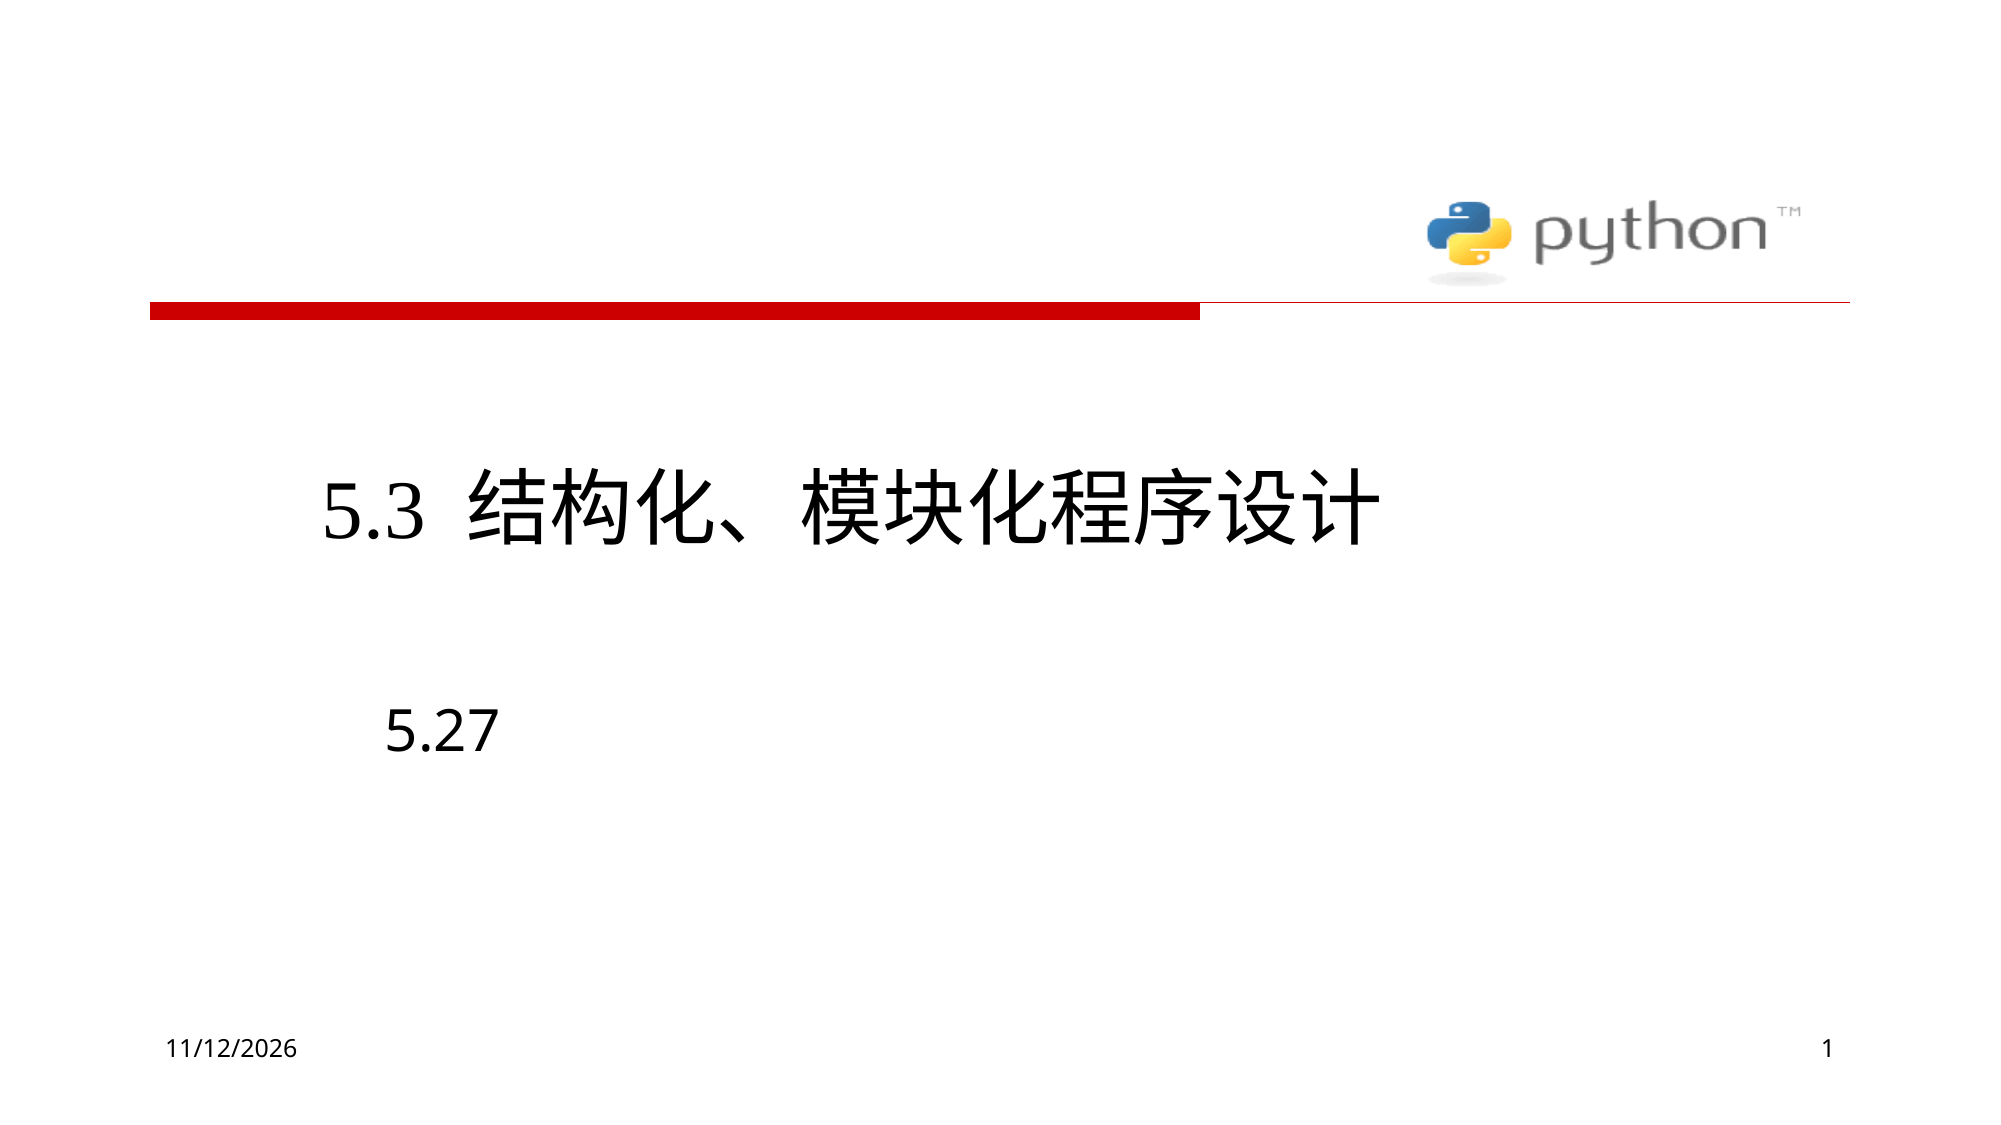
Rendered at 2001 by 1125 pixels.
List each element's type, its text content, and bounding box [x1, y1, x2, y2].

picture [1393, 184, 1851, 300]
subtitle 5.27 [369, 671, 1630, 965]
slide_number 1 [1433, 1025, 1850, 1100]
title 5.3 结构化、模块化程序设计 [306, 408, 1693, 563]
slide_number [150, 1025, 567, 1100]
